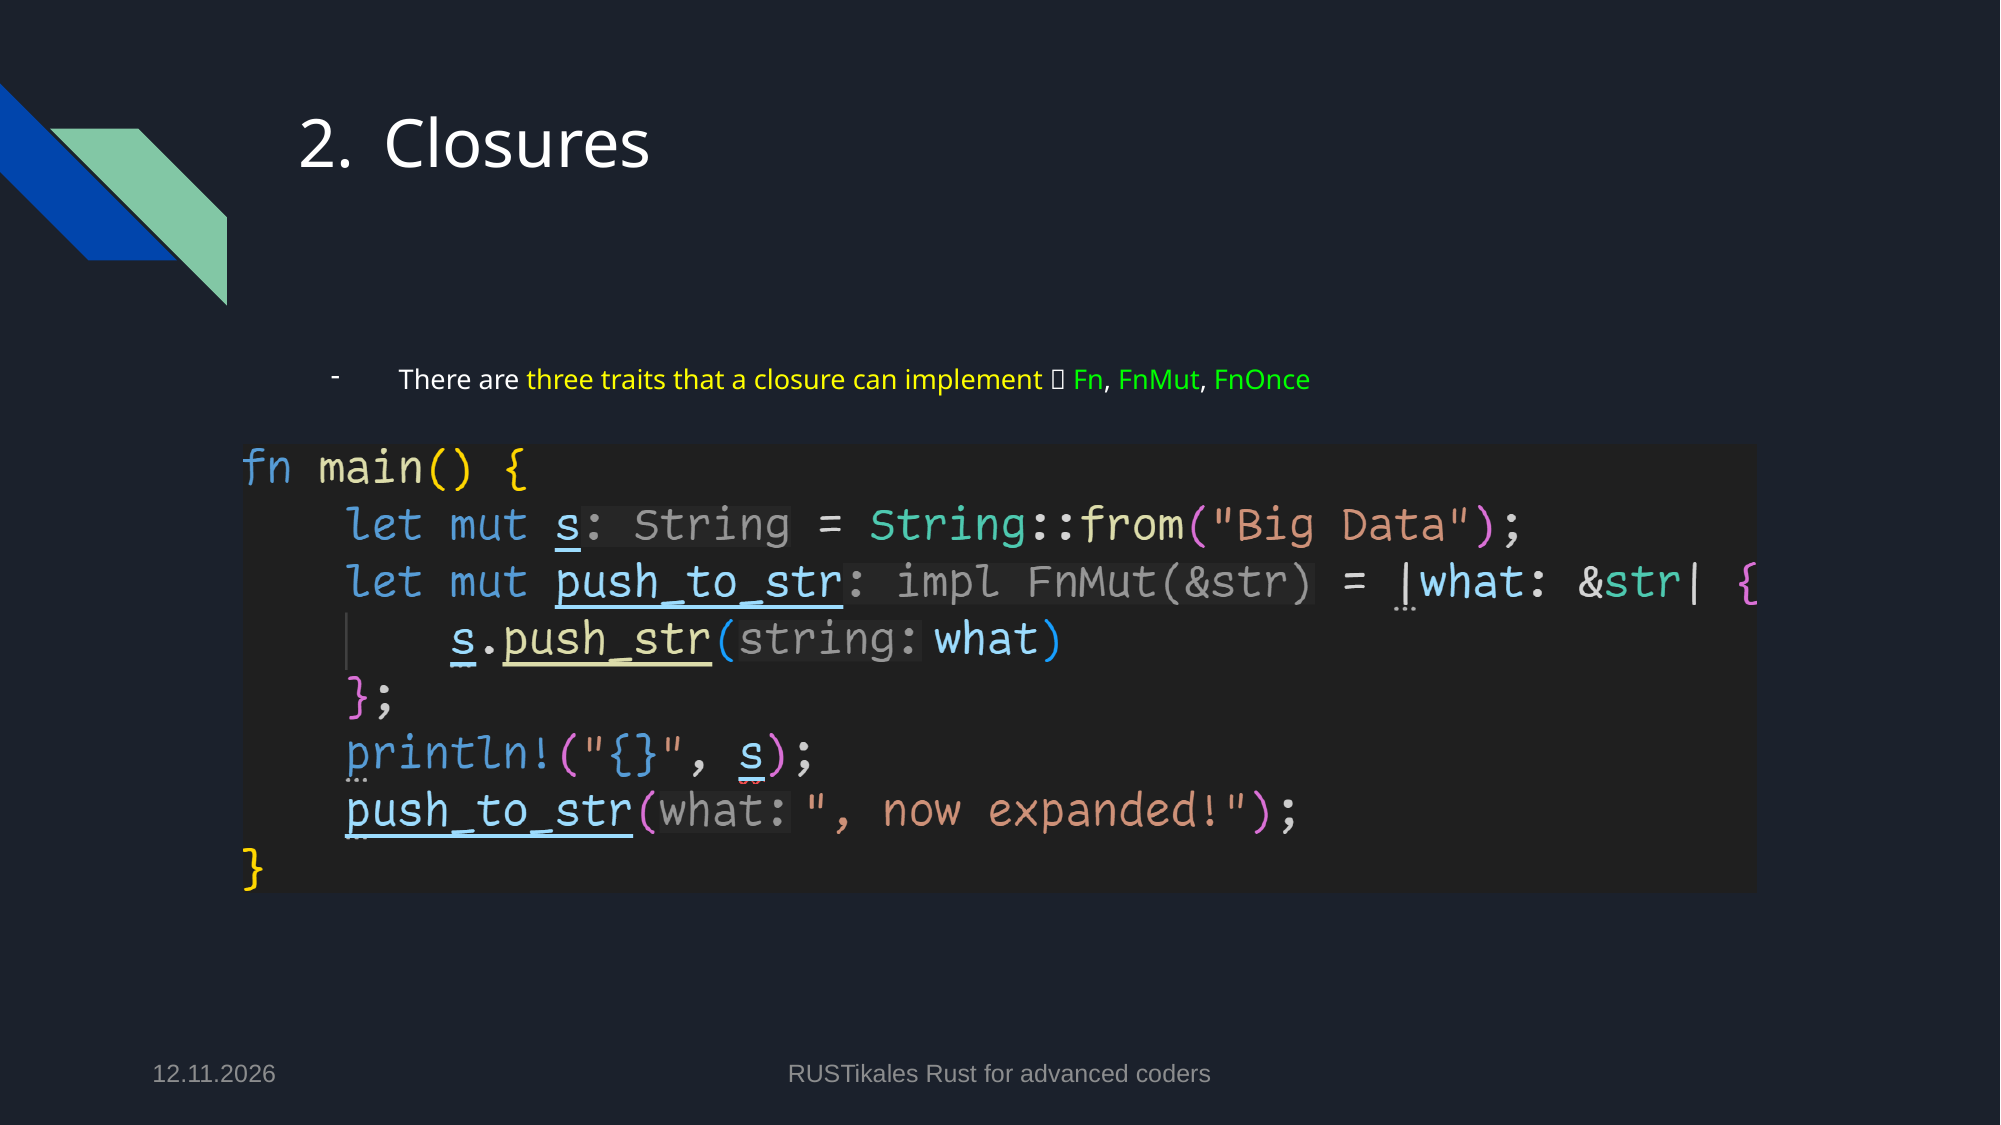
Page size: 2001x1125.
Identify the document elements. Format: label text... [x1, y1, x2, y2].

picture [242, 443, 1758, 893]
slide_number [137, 1042, 588, 1103]
list There are three traits that a closure can implement  Fn, FnMut, FnOnce [283, 342, 1824, 980]
title Closures [283, 86, 1824, 287]
footer RUSTikales Rust for advanced coders [662, 1042, 1338, 1103]
